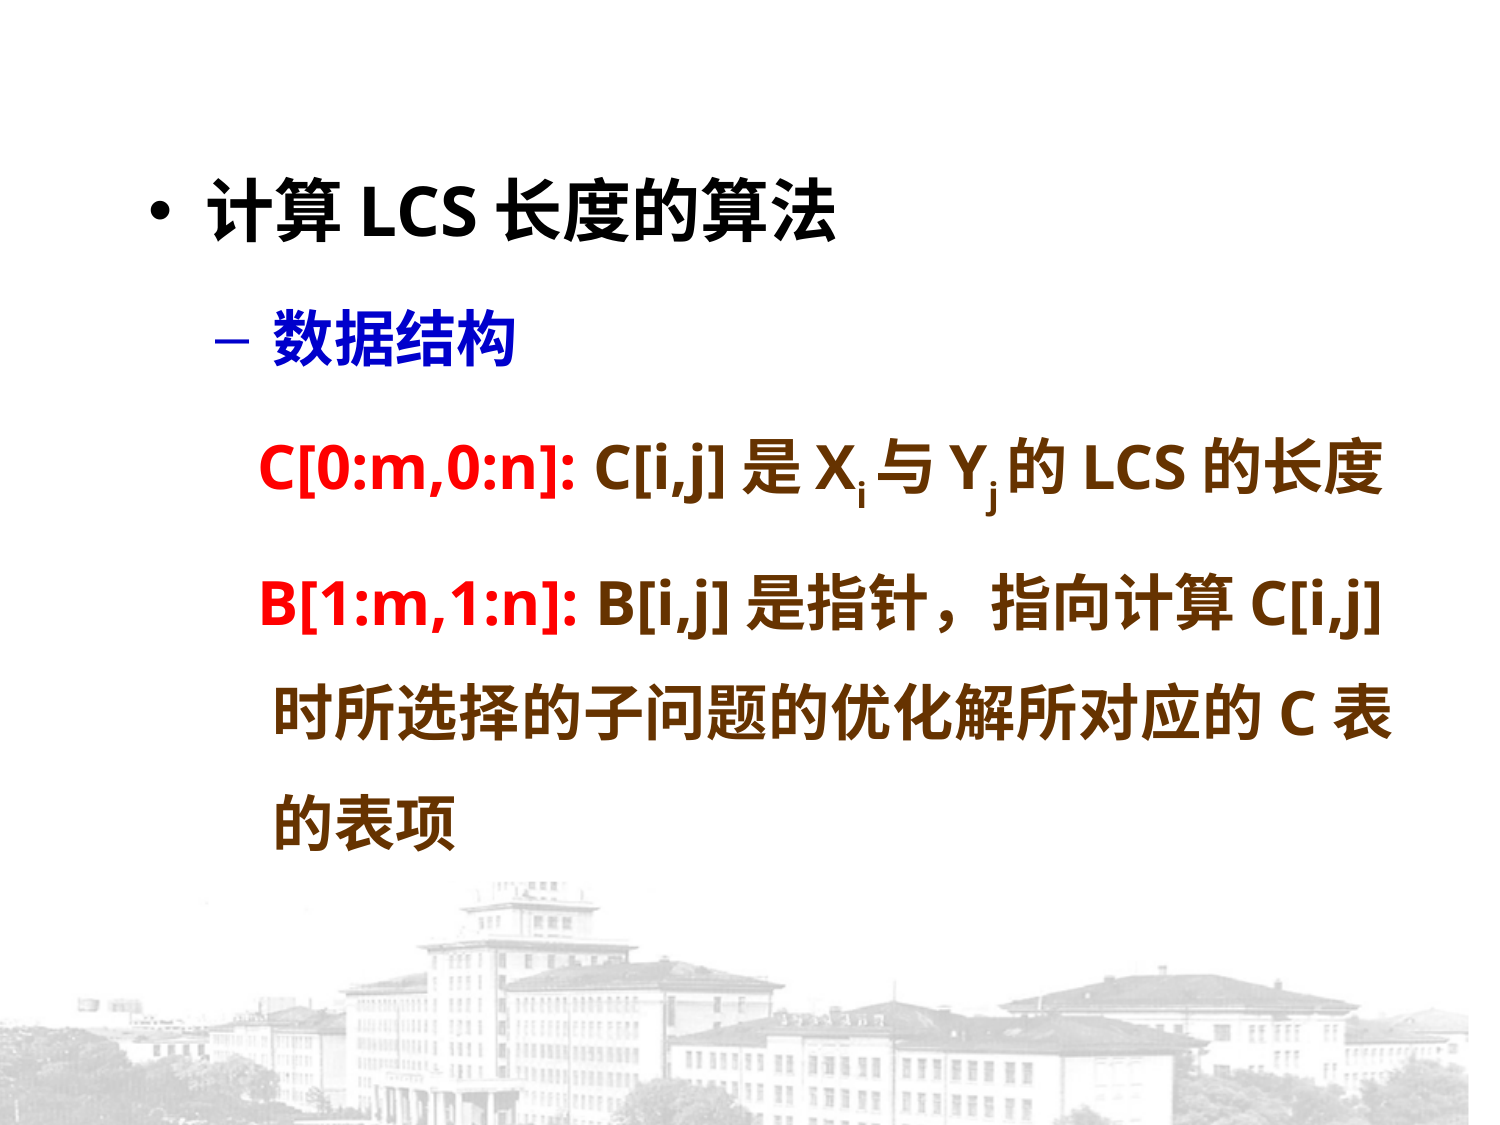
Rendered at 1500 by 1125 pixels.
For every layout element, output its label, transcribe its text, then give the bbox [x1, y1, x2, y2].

list 计算LCS长度的算法 数据结构 C[0:m,0:n]: C[i,j]是Xi与Yj的LCS的长度 B[1:m,1:n]: B[i,j]是指针，指向计算C[i,j]时所选择的子问题的优化解所对应的C表的表项 [133, 119, 1409, 882]
picture [0, 529, 1500, 1125]
